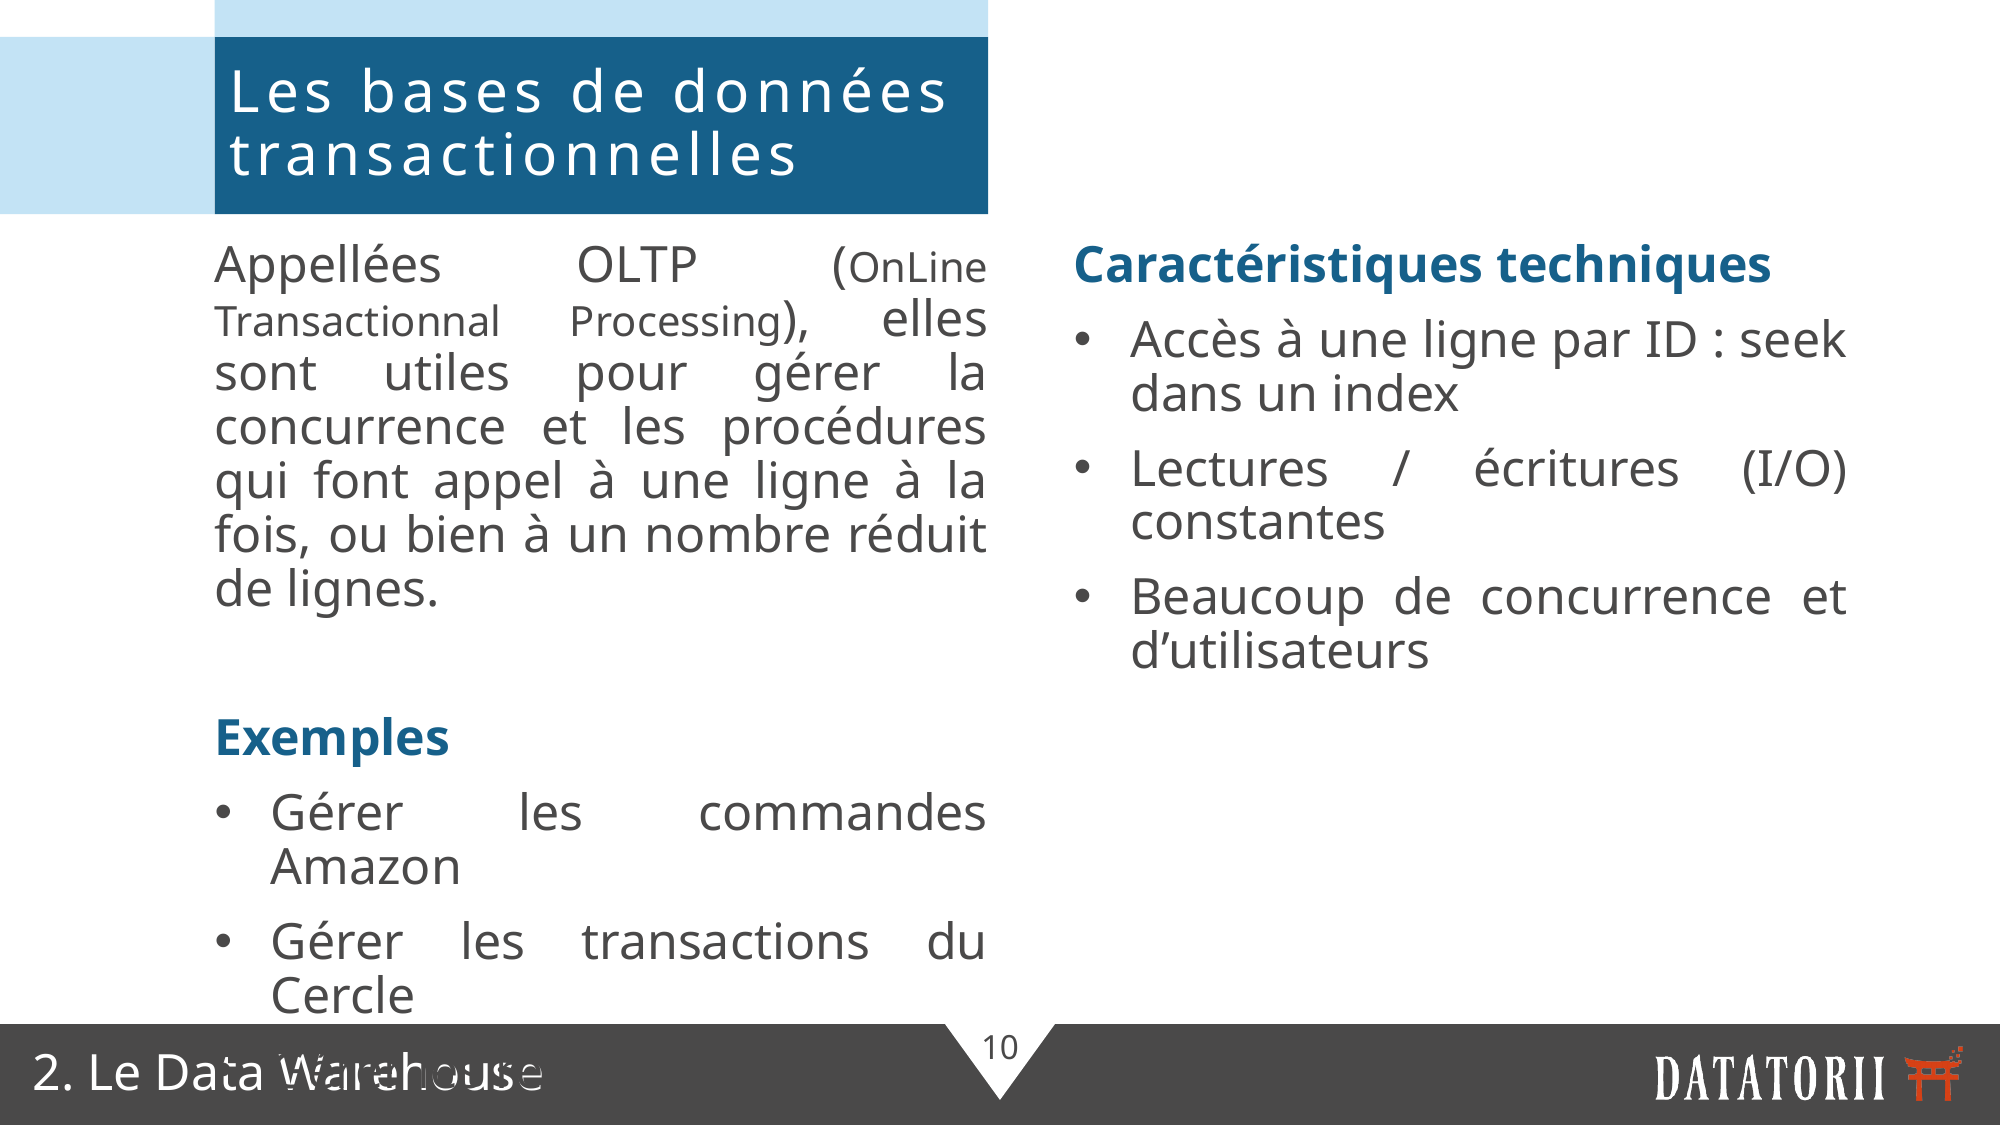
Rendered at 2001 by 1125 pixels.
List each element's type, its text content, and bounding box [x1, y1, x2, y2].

list 2. Le Data Warehouse [0, 1023, 989, 1125]
text_box Caractéristiques techniques Accès à une ligne par ID : seek dans un index Lectures / écritures (I/O) constantes Beaucoup de concurrence et d’utilisateurs [1073, 231, 1848, 1024]
picture [1648, 1045, 1886, 1105]
list Appellées OLTP (OnLine Transactionnal Processing), elles sont utiles pour gérer la concurrence et les procédures qui font appel à une ligne à la fois, ou bien à un nombre réduit de lignes. Exemples Gérer les commandes Amazon Gérer les transactions du Cercle Gérer les réservations à la ME Gérer la réservation d’une salle [214, 231, 989, 1024]
picture [1904, 1045, 1964, 1105]
list Les bases de données transactionnelles [214, 36, 989, 215]
